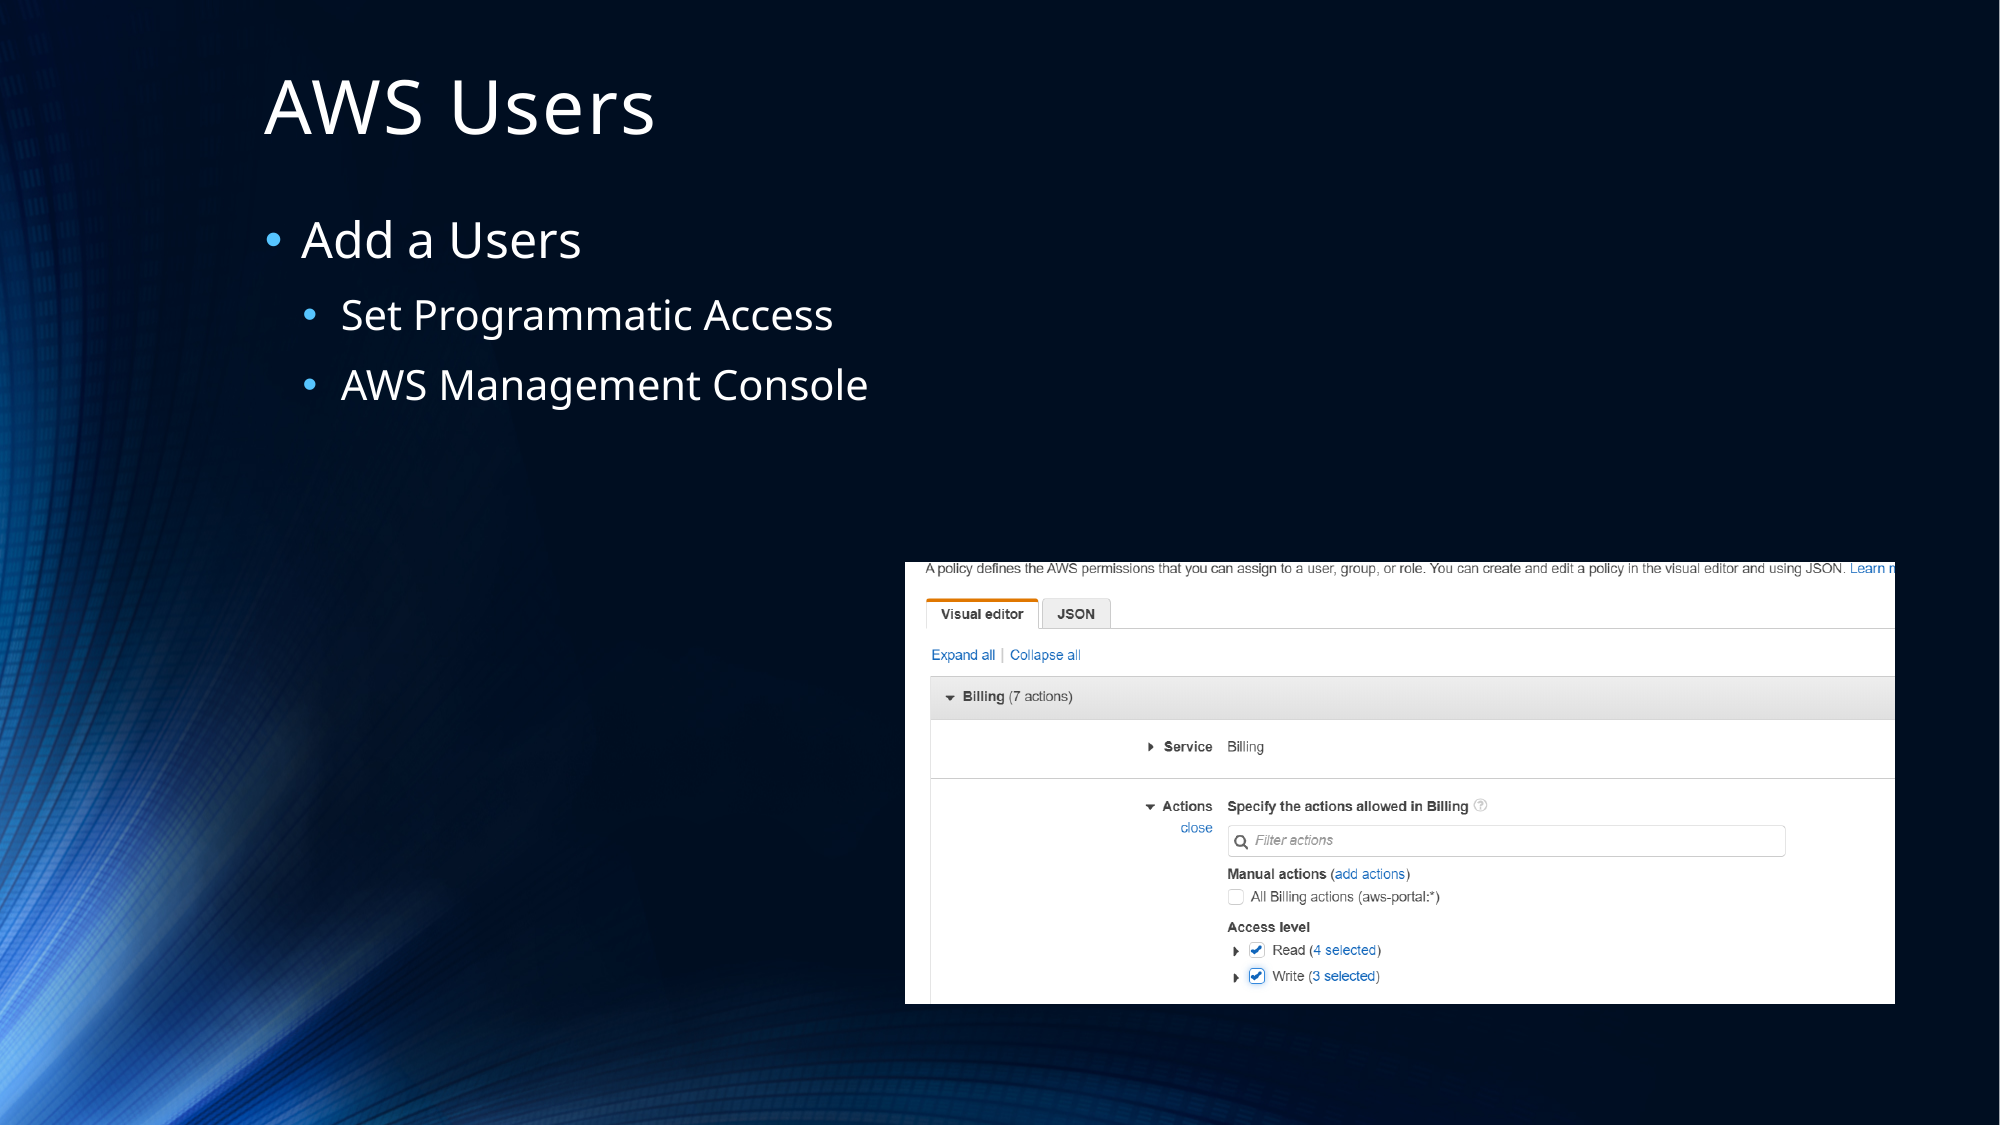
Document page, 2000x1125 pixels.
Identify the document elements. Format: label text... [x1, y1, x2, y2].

list Add a Users Set Programmatic Access AWS Management Console [249, 208, 1749, 988]
title AWS Users [249, 62, 1750, 173]
picture [0, 0, 2000, 1125]
